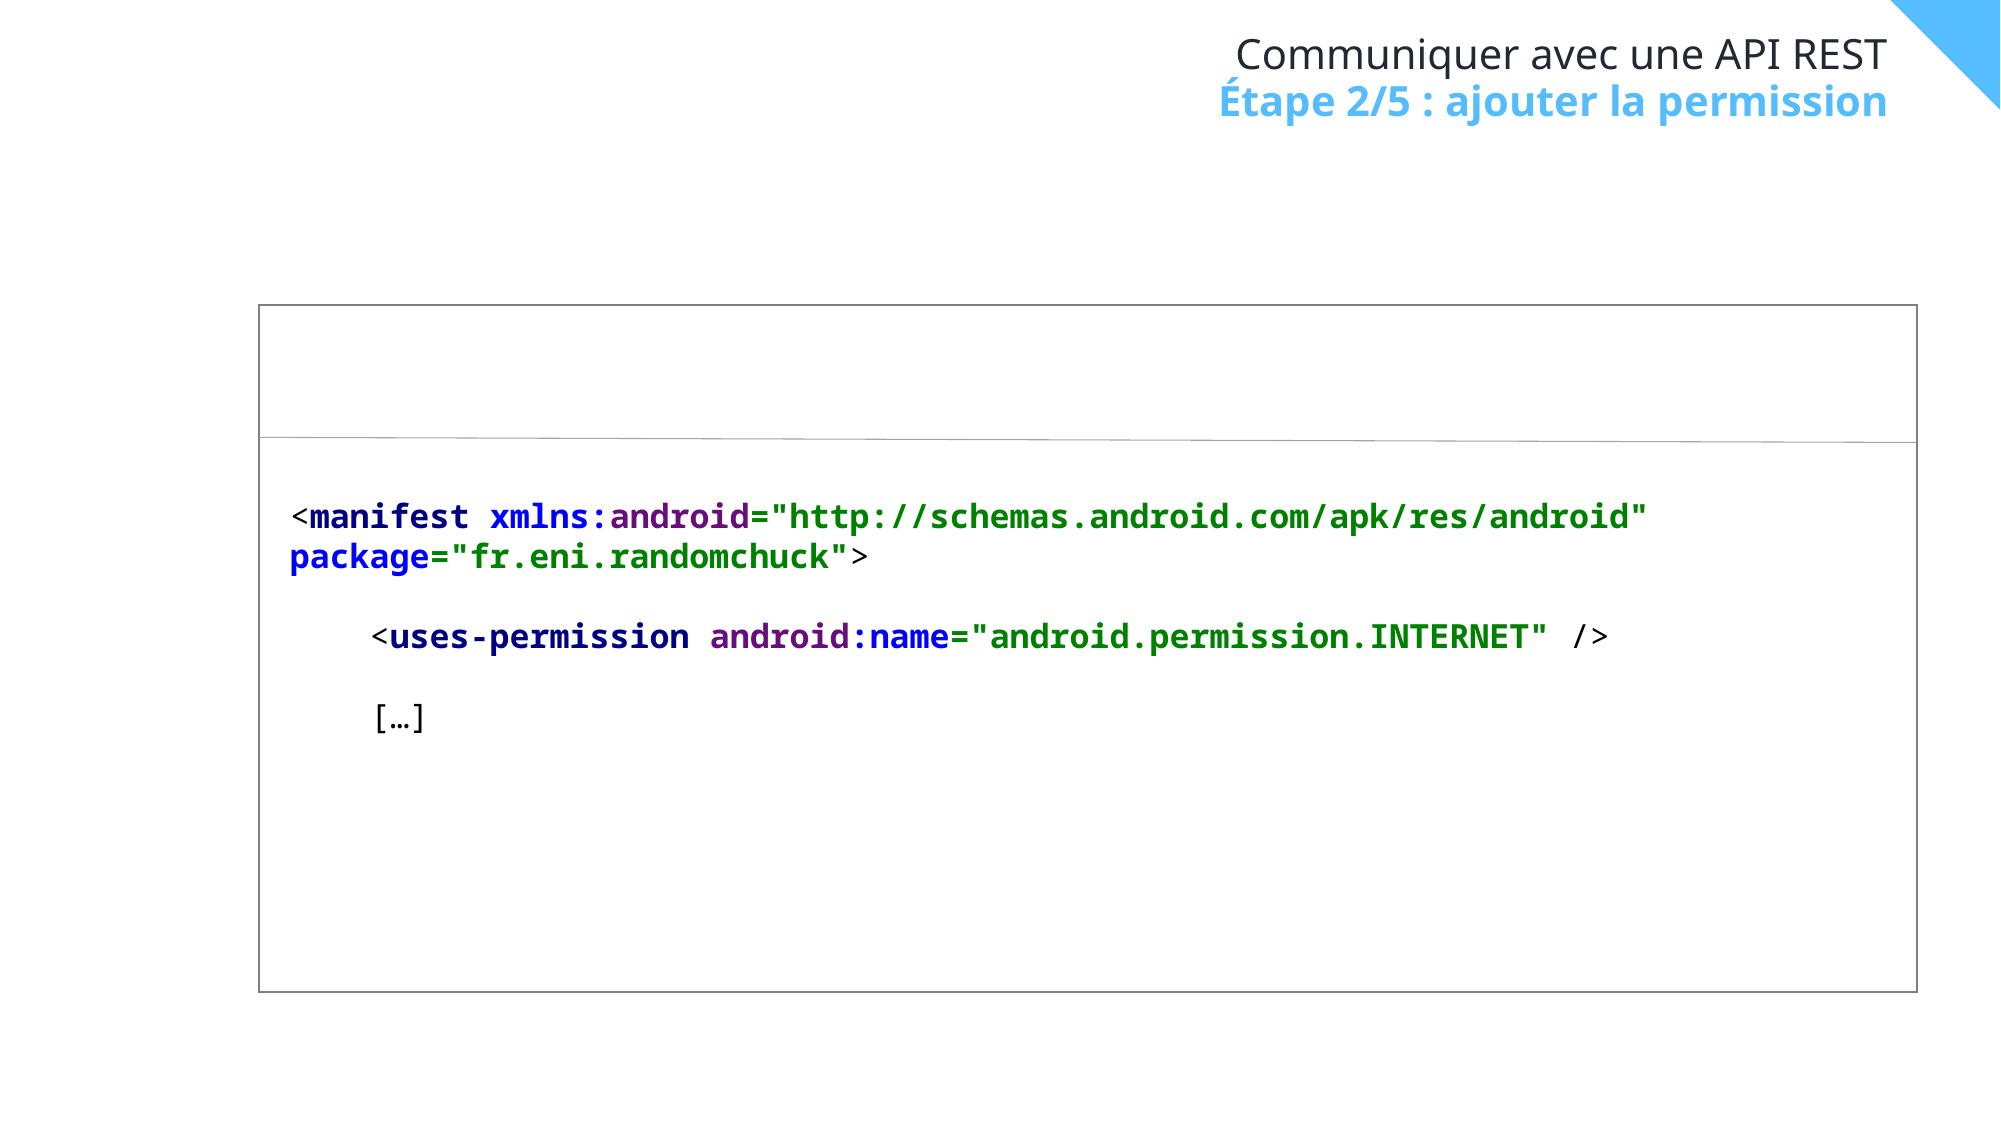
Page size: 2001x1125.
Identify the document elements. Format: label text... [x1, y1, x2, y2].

text_box [258, 304, 1918, 993]
title Communiquer avec une API REST [55, 33, 1888, 80]
text_box <manifest xmlns:android="http://schemas.android.com/apk/res/android" package="fr.eni.randomchuck"> <uses-permission android:name="android.permission.INTERNET" /> […] [274, 488, 1669, 743]
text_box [259, 437, 1917, 443]
list Étape 2/5 : ajouter la permission [55, 80, 1890, 145]
